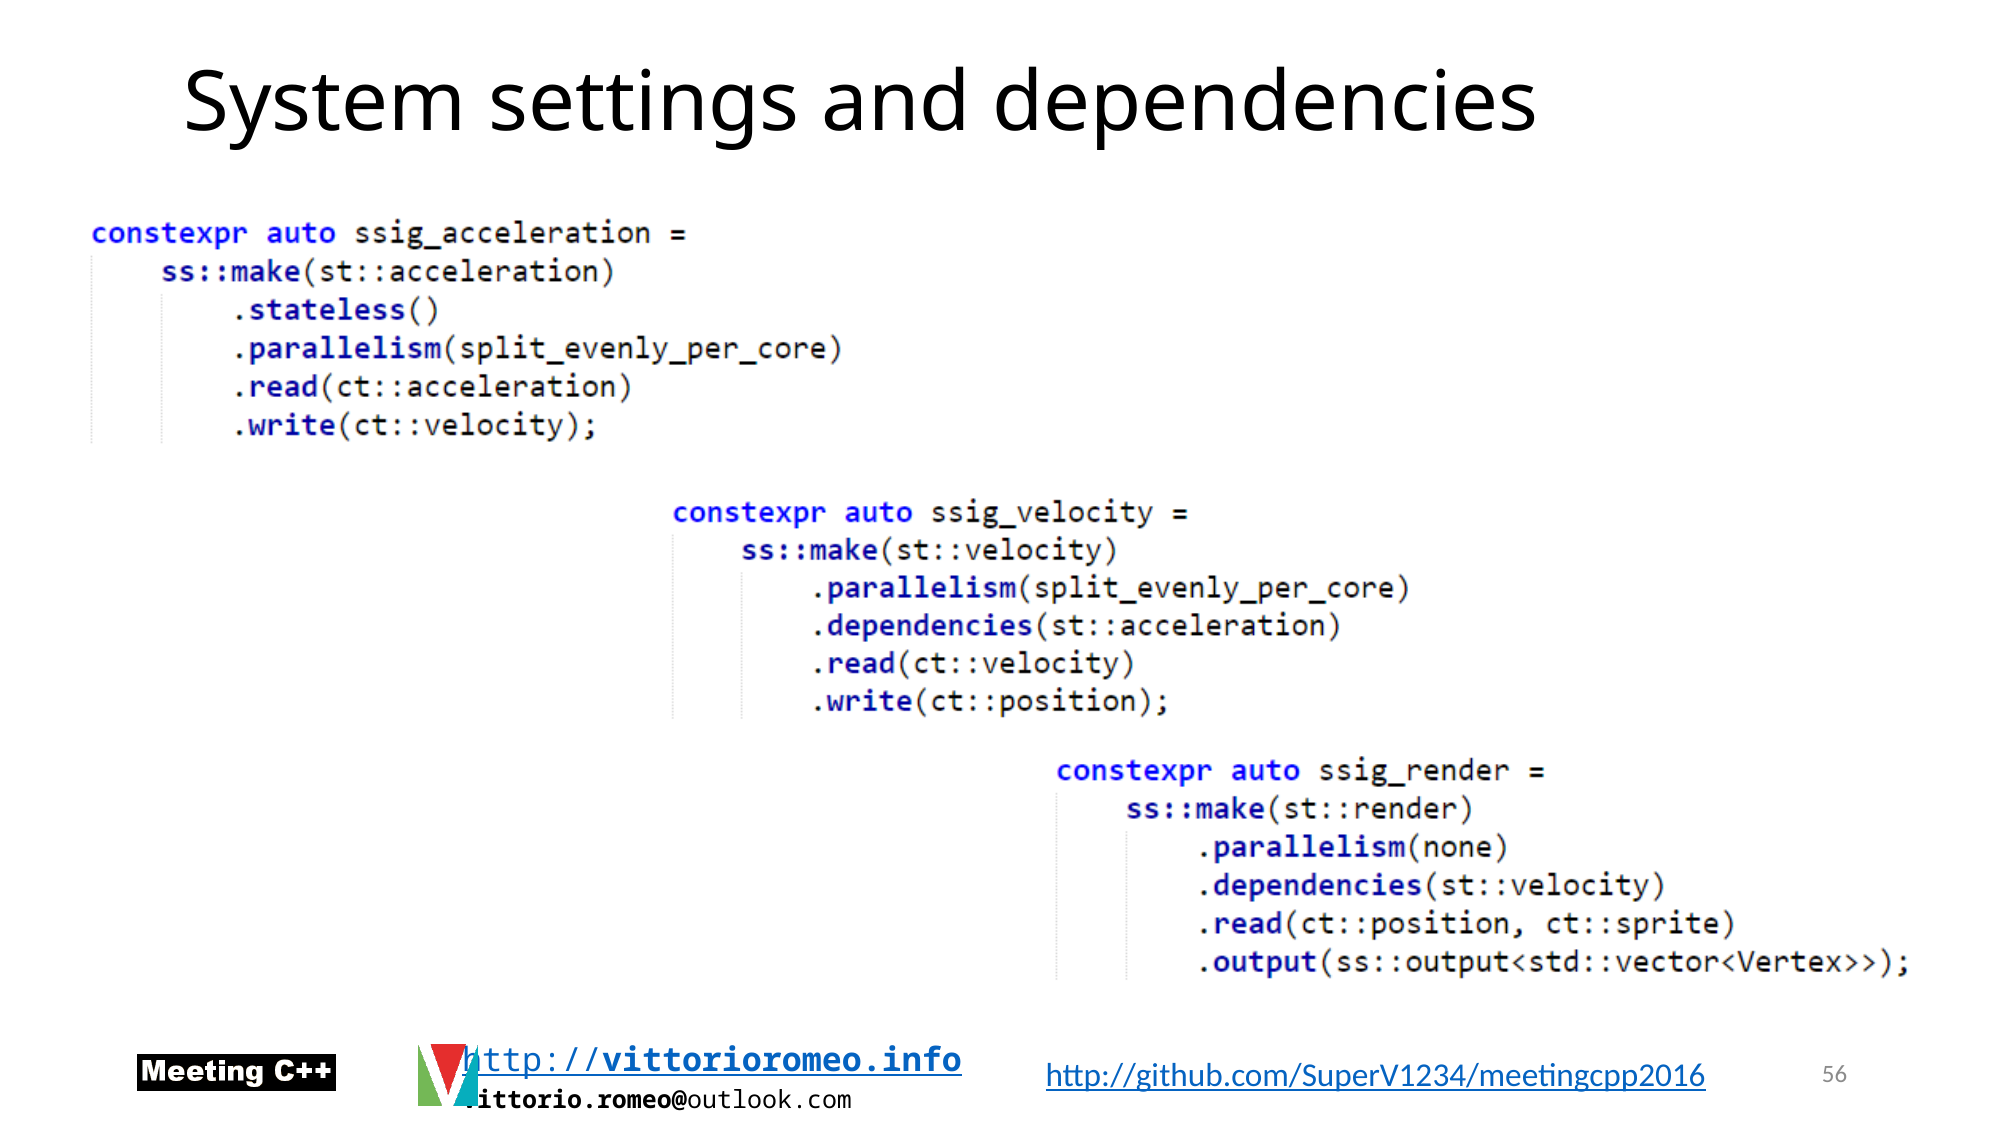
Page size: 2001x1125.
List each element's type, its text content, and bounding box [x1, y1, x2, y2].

picture [1048, 755, 1921, 988]
picture [418, 1044, 478, 1106]
slide_number 56 [1793, 1042, 1863, 1103]
title System settings and dependencies [168, 50, 1894, 157]
picture [666, 494, 1419, 730]
picture [137, 1054, 336, 1091]
picture [83, 216, 850, 453]
